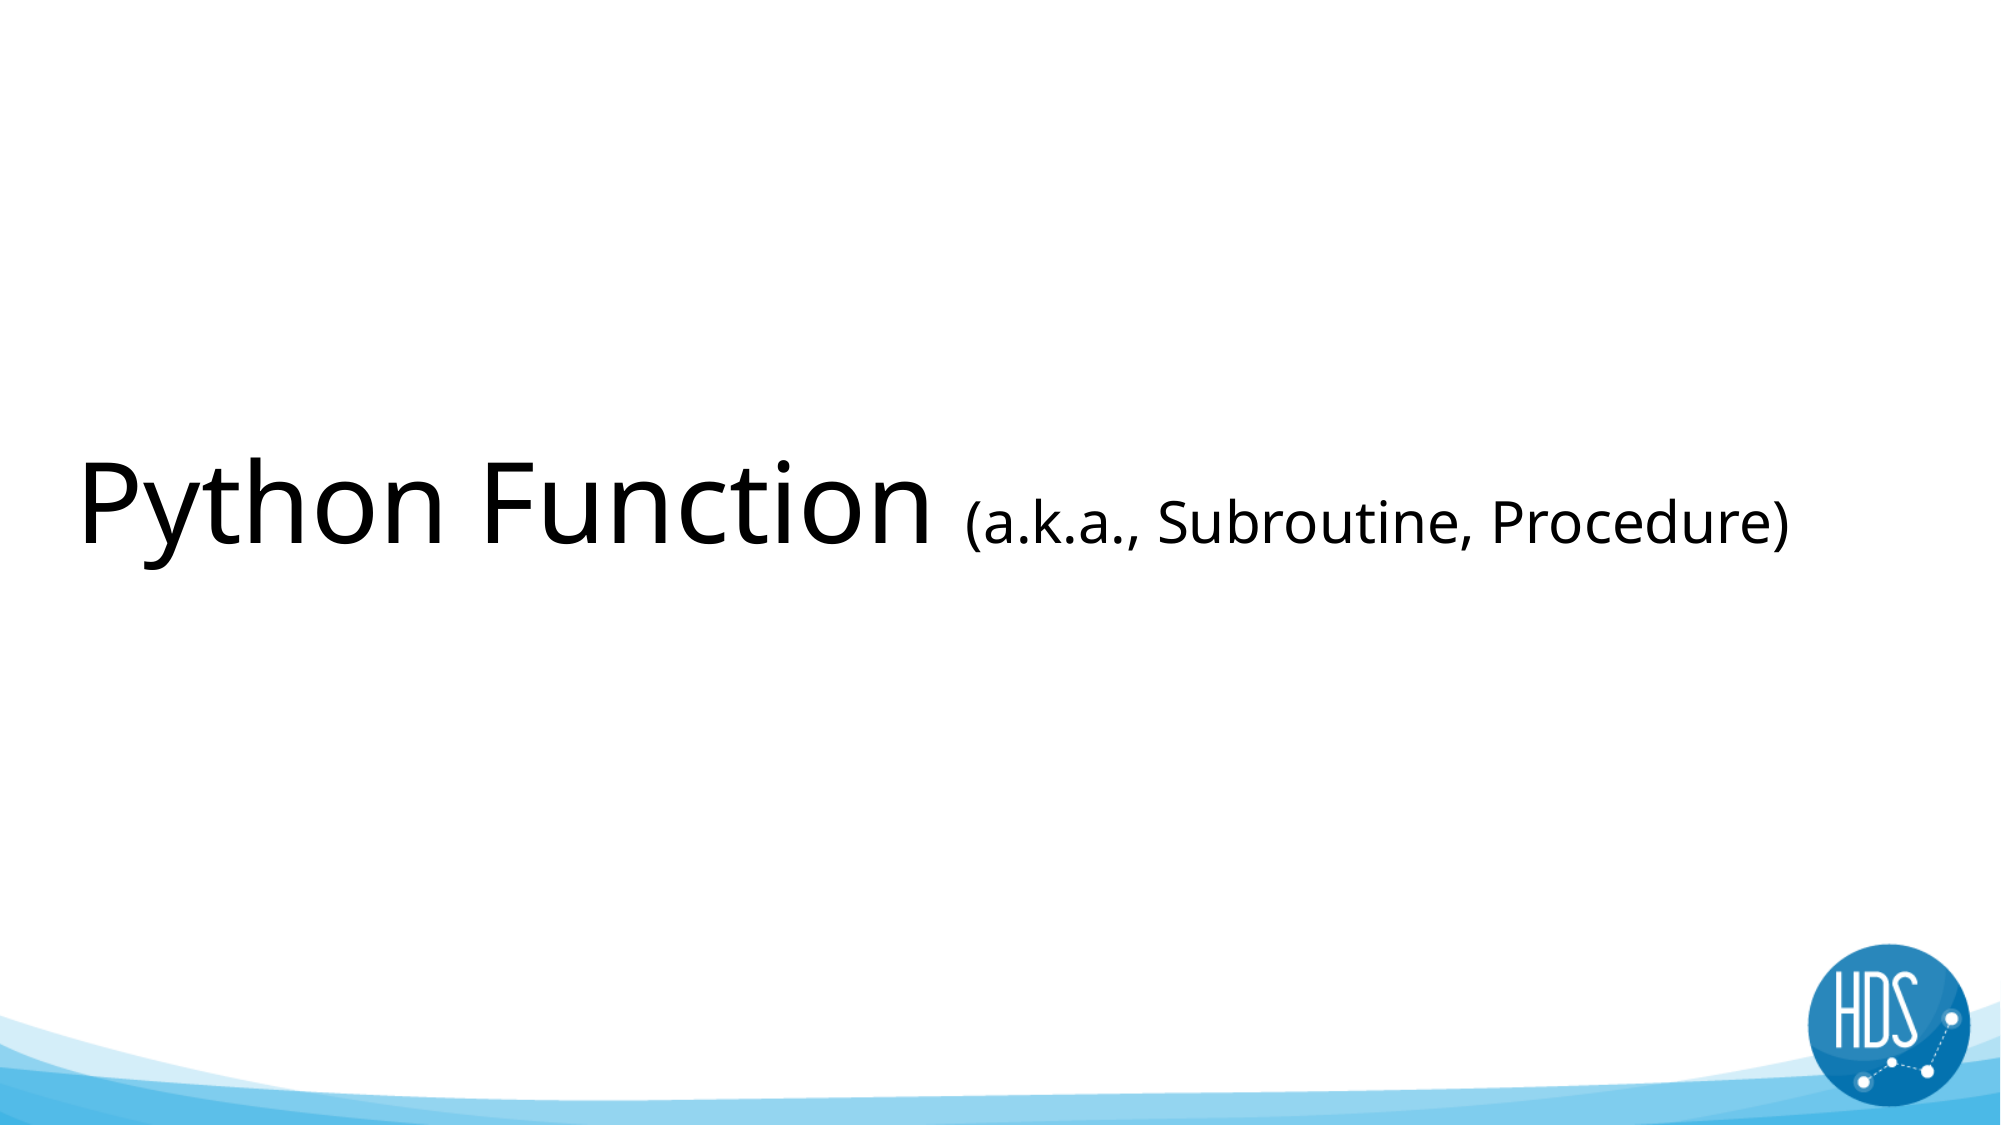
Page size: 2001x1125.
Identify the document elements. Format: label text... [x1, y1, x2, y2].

picture [0, 0, 2001, 1125]
title Python Function (a.k.a., Subroutine, Procedure) [60, 375, 1973, 576]
